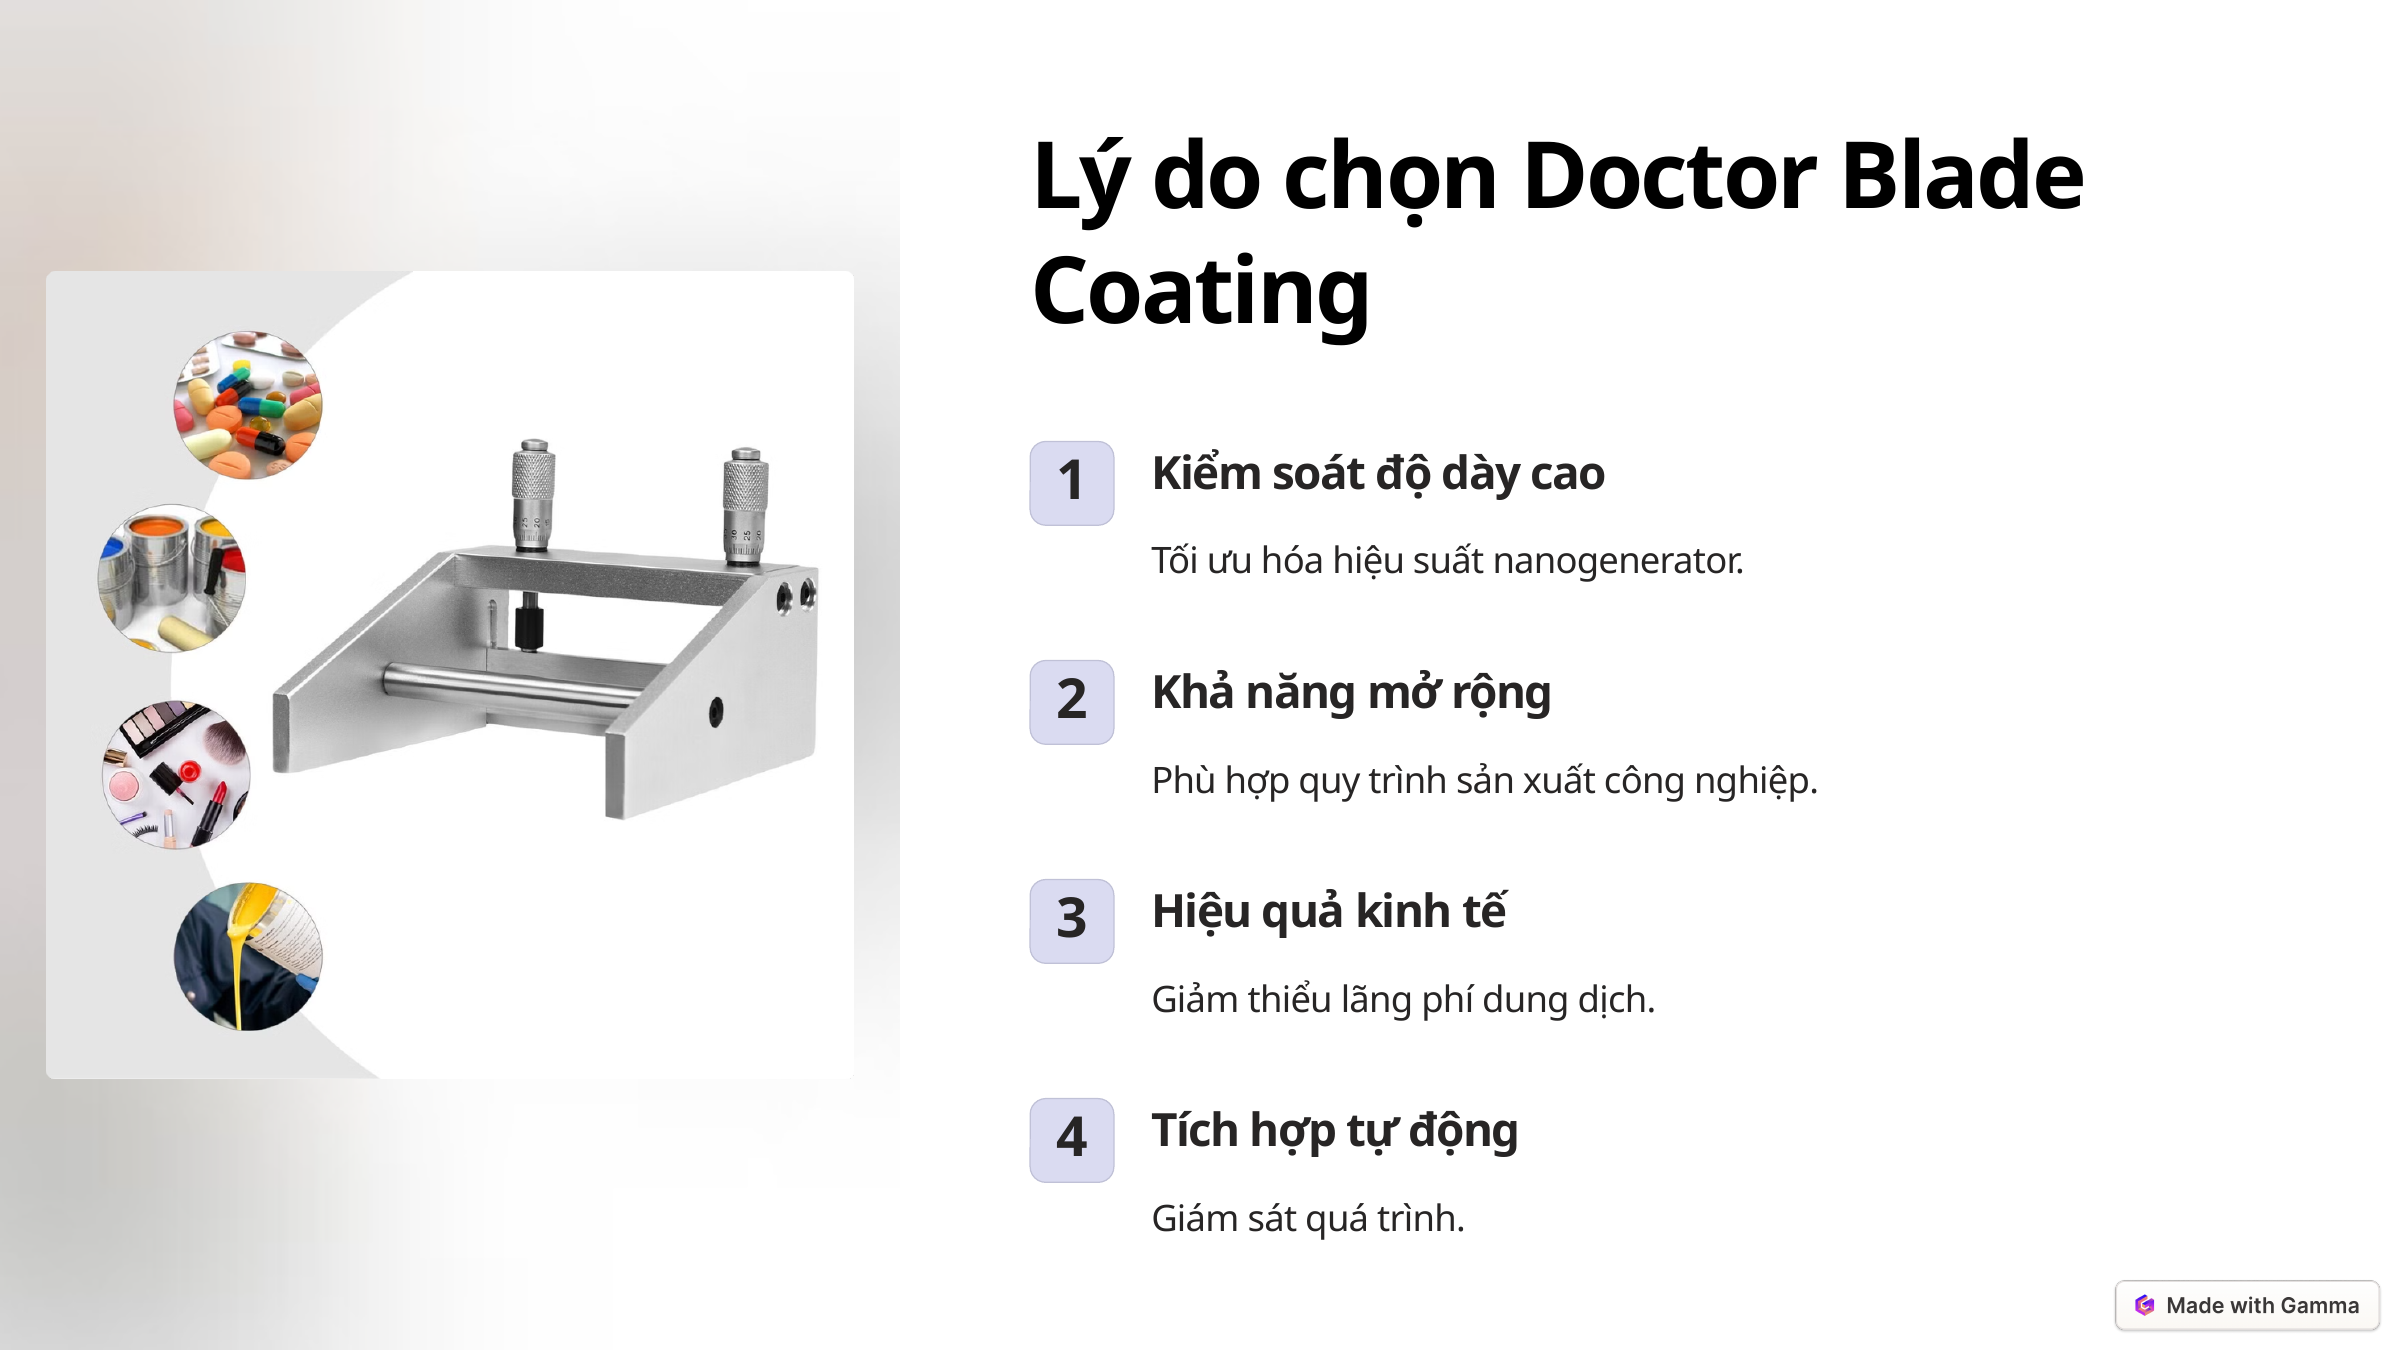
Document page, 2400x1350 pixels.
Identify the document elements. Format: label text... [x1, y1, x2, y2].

text_box 1 [1060, 455, 1084, 512]
picture [2106, 1271, 2389, 1339]
text_box Tối ưu hóa hiệu suất nanogenerator. [1151, 521, 2270, 582]
text_box Phù hợp quy trình sản xuất công nghiệp. [1151, 740, 2270, 801]
text_box Kiểm soát độ dày cao [1151, 441, 1617, 500]
text_box 2 [1055, 674, 1089, 731]
text_box 3 [1054, 893, 1090, 950]
text_box [1030, 660, 1114, 745]
text_box [1030, 441, 1114, 526]
text_box Hiệu quả kinh tế [1151, 879, 1617, 938]
text_box 4 [1054, 1112, 1091, 1169]
text_box Lý do chọn Doctor Blade Coating [1030, 111, 2270, 344]
picture [0, 0, 900, 1350]
text_box Tích hợp tự động [1151, 1098, 1617, 1157]
text_box [1030, 879, 1114, 964]
text_box Giám sát quá trình. [1151, 1179, 2270, 1239]
text_box [1030, 1098, 1114, 1183]
text_box Giảm thiểu lãng phí dung dịch. [1151, 960, 2270, 1020]
text_box Khả năng mở rộng [1151, 660, 1617, 719]
